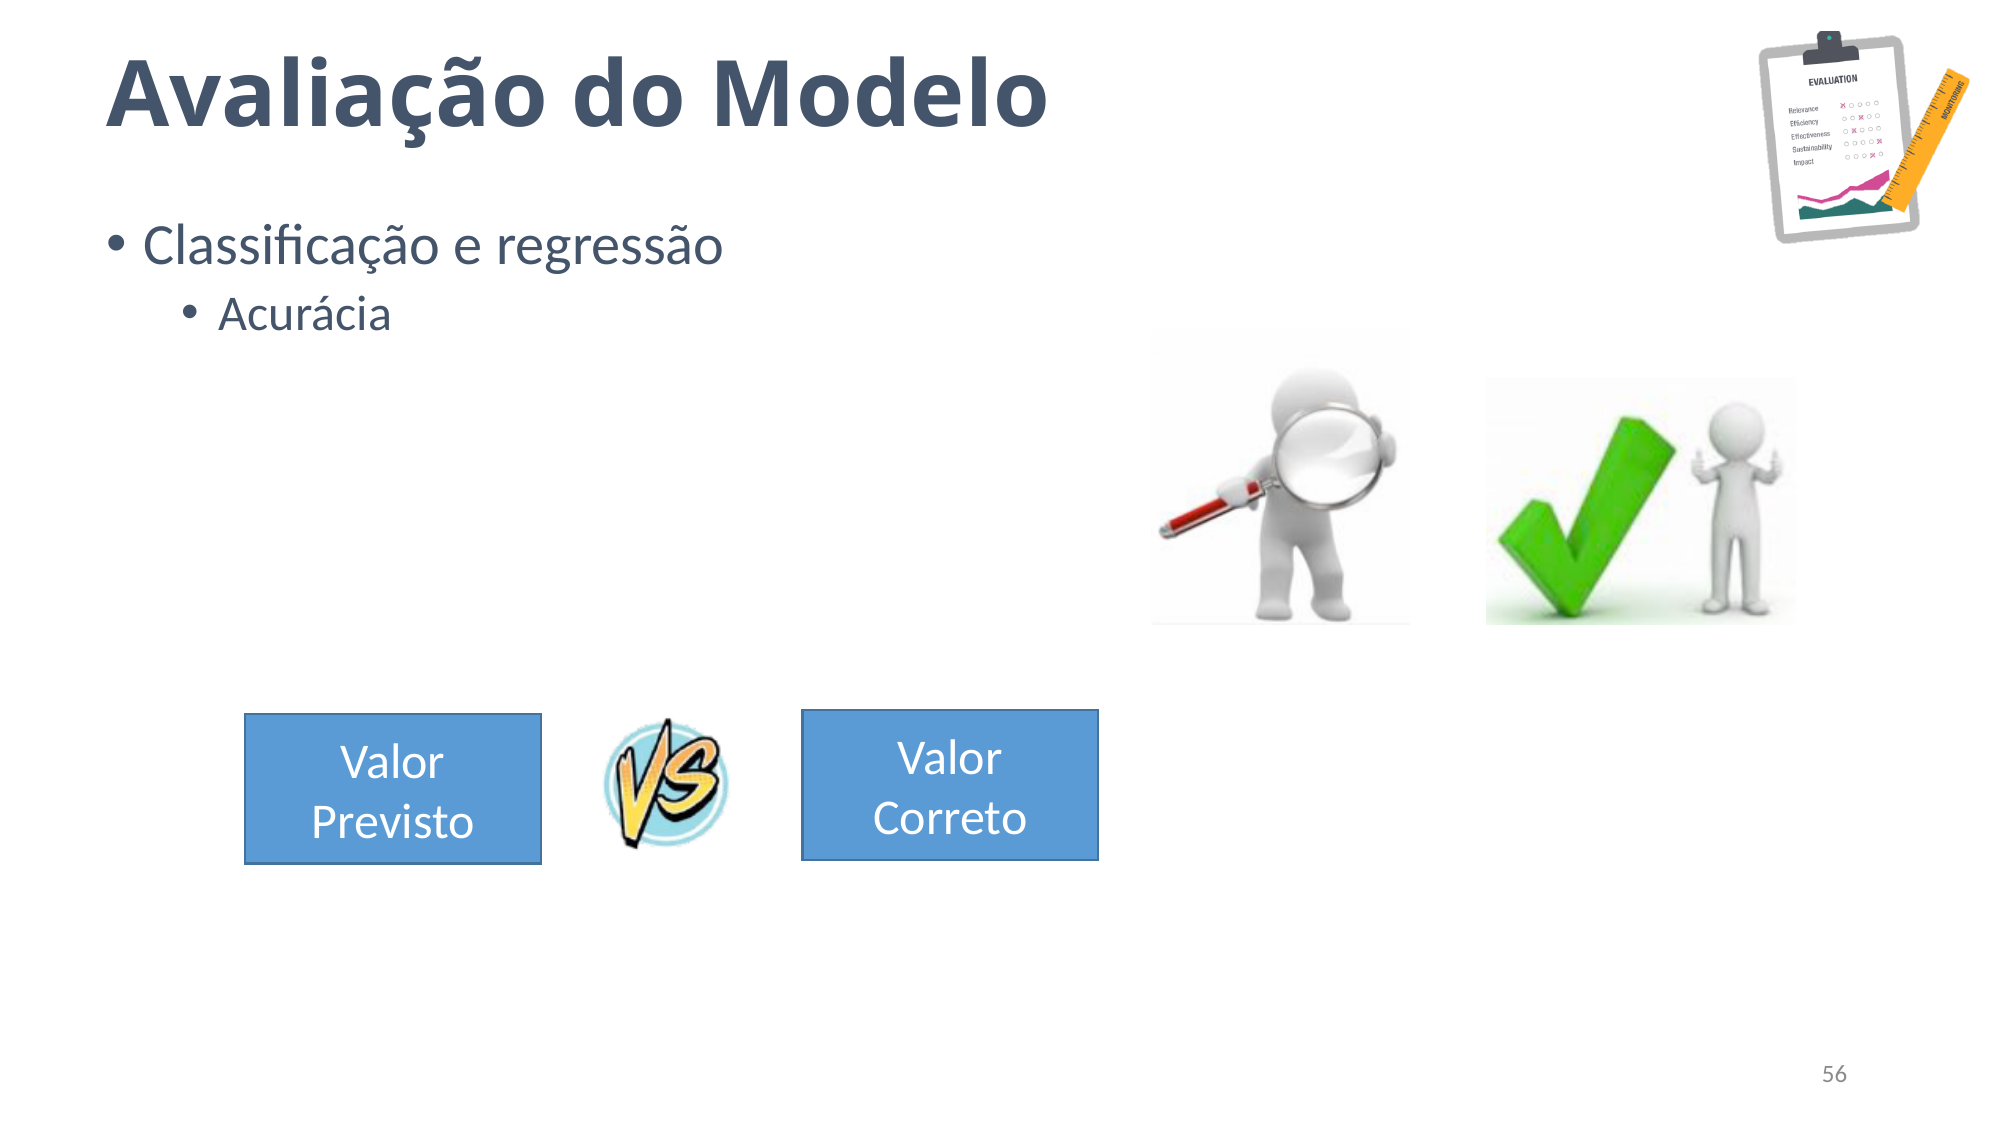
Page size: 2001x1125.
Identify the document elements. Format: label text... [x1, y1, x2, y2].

slide_number 56 [1412, 1042, 1863, 1103]
picture [1151, 329, 1410, 625]
picture [1755, 31, 1970, 244]
list Classificação e regressão Acurácia [91, 206, 1946, 596]
text_box Valor Previsto [244, 713, 542, 865]
title Avaliação do Modelo [91, 15, 1946, 178]
text_box Valor Correto [801, 709, 1099, 861]
picture [1486, 377, 1801, 625]
picture [592, 706, 743, 860]
